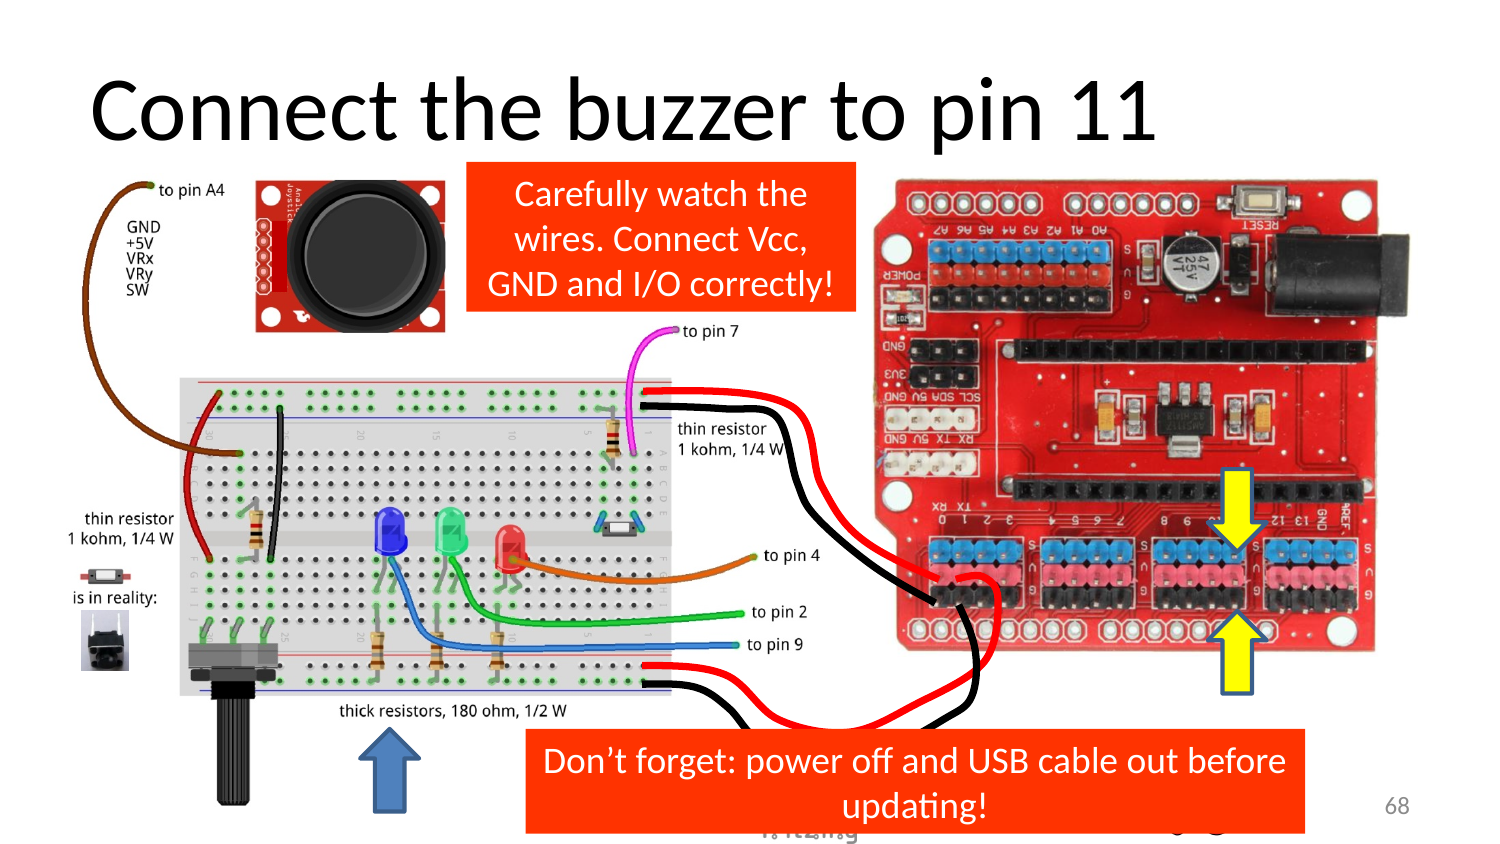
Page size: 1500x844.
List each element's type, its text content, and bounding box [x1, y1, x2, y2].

text_box [1220, 665, 1255, 696]
text_box Carefully watch the wires. Connect Vcc, GND and I/O correctly! [466, 161, 857, 173]
title Connect the buzzer to pin 11 [75, 33, 1425, 175]
picture [0, 173, 858, 844]
slide_number 68 [1340, 782, 1425, 827]
text_box Don’t forget: power off and USB cable out before updating! [862, 728, 1306, 834]
picture [867, 173, 1418, 657]
text_box [862, 661, 978, 728]
